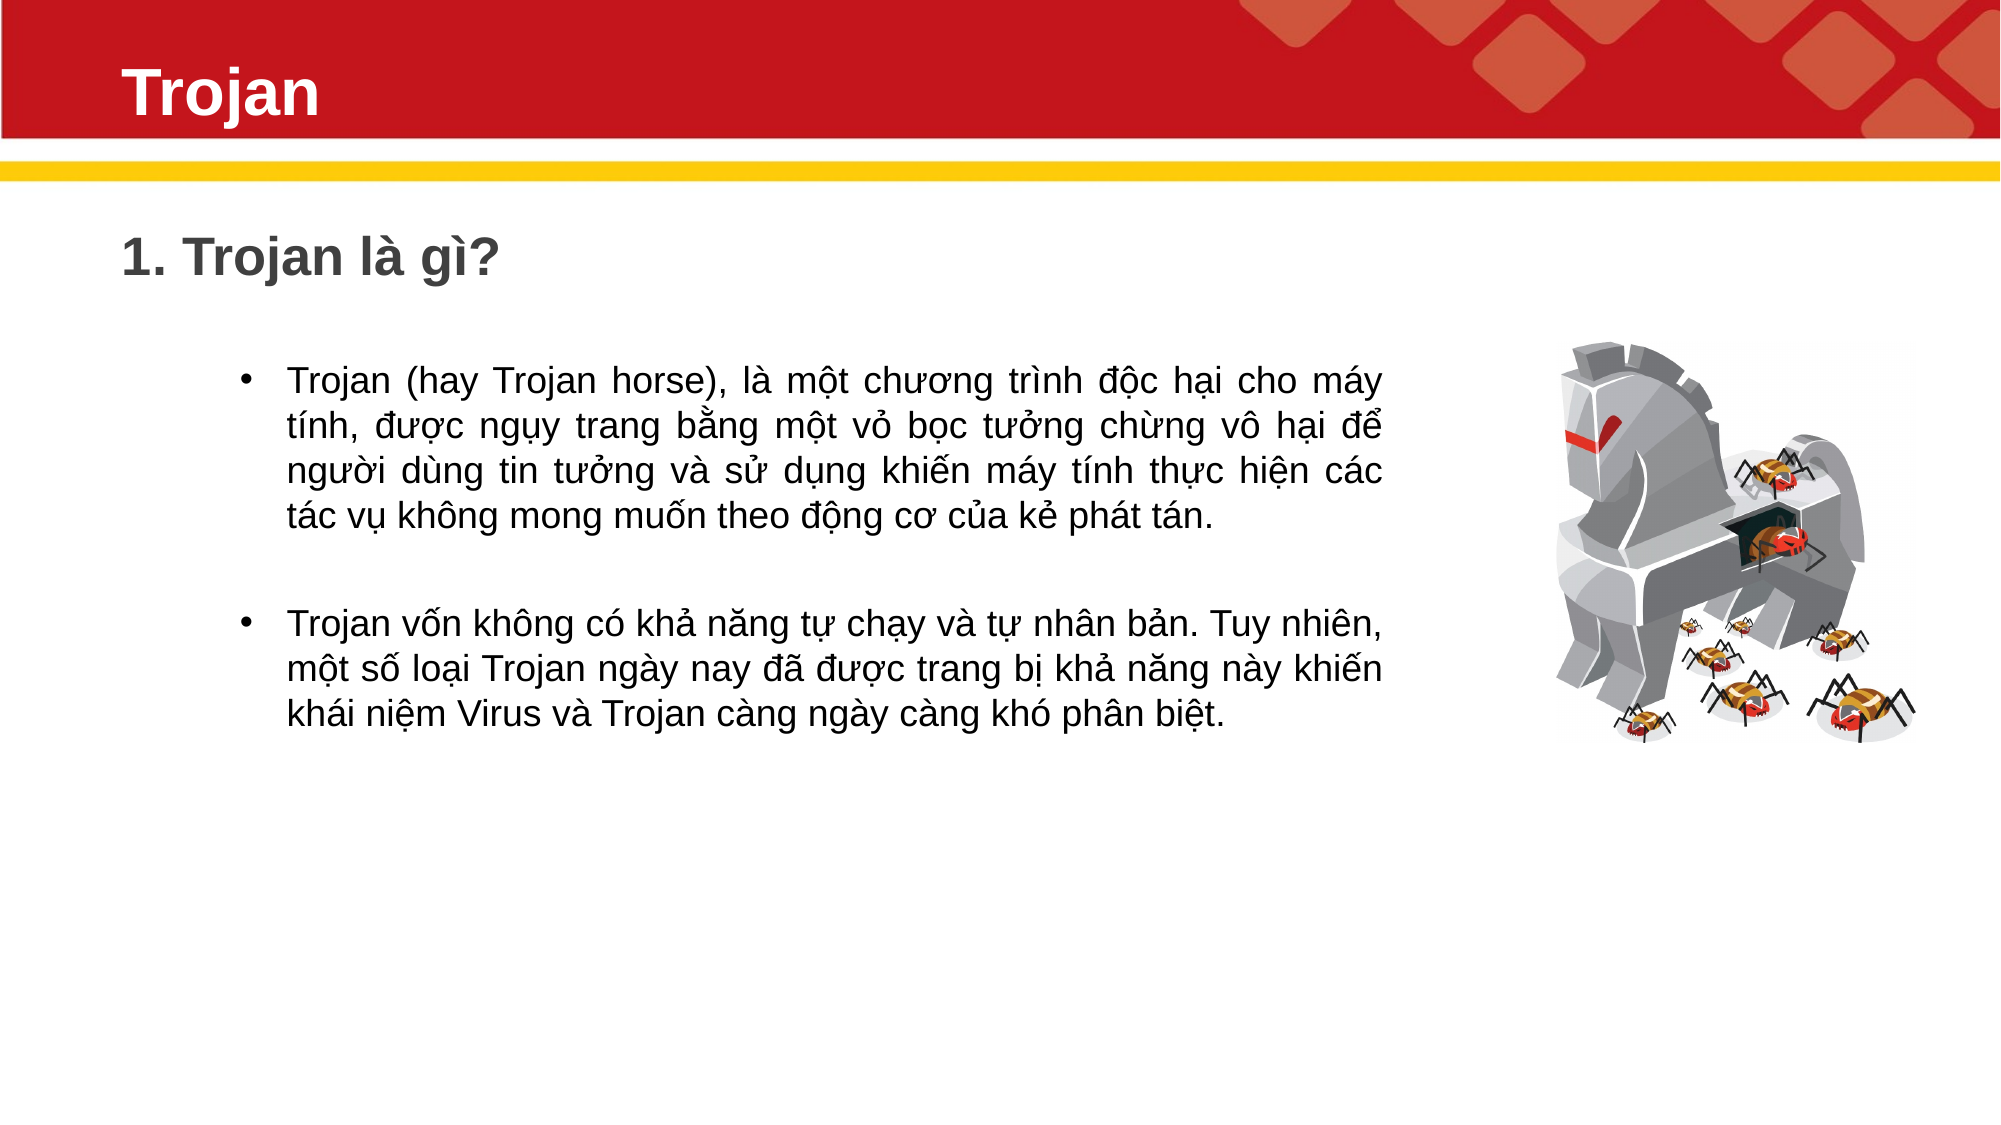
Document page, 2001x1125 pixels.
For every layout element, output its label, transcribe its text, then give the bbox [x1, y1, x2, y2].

text_box Trojan vốn không có khả năng tự chạy và tự nhân bản. Tuy nhiên, một số loại Trojan ngày nay đã được trang bị khả năng này khiến khái niệm Virus và Trojan càng ngày càng khó phân biệt. [224, 591, 1398, 741]
title Trojan [106, 0, 1863, 204]
picture [0, 0, 2001, 1125]
list 1. Trojan là gì? [106, 220, 1863, 1025]
text_box Trojan (hay Trojan horse), là một chương trình độc hại cho máy tính, được ngụy trang bằng một vỏ bọc tưởng chừng vô hại để người dùng tin tưởng và sử dụng khiến máy tính thực hiện các tác vụ không mong muốn theo động cơ của kẻ phát tán. [224, 348, 1398, 589]
